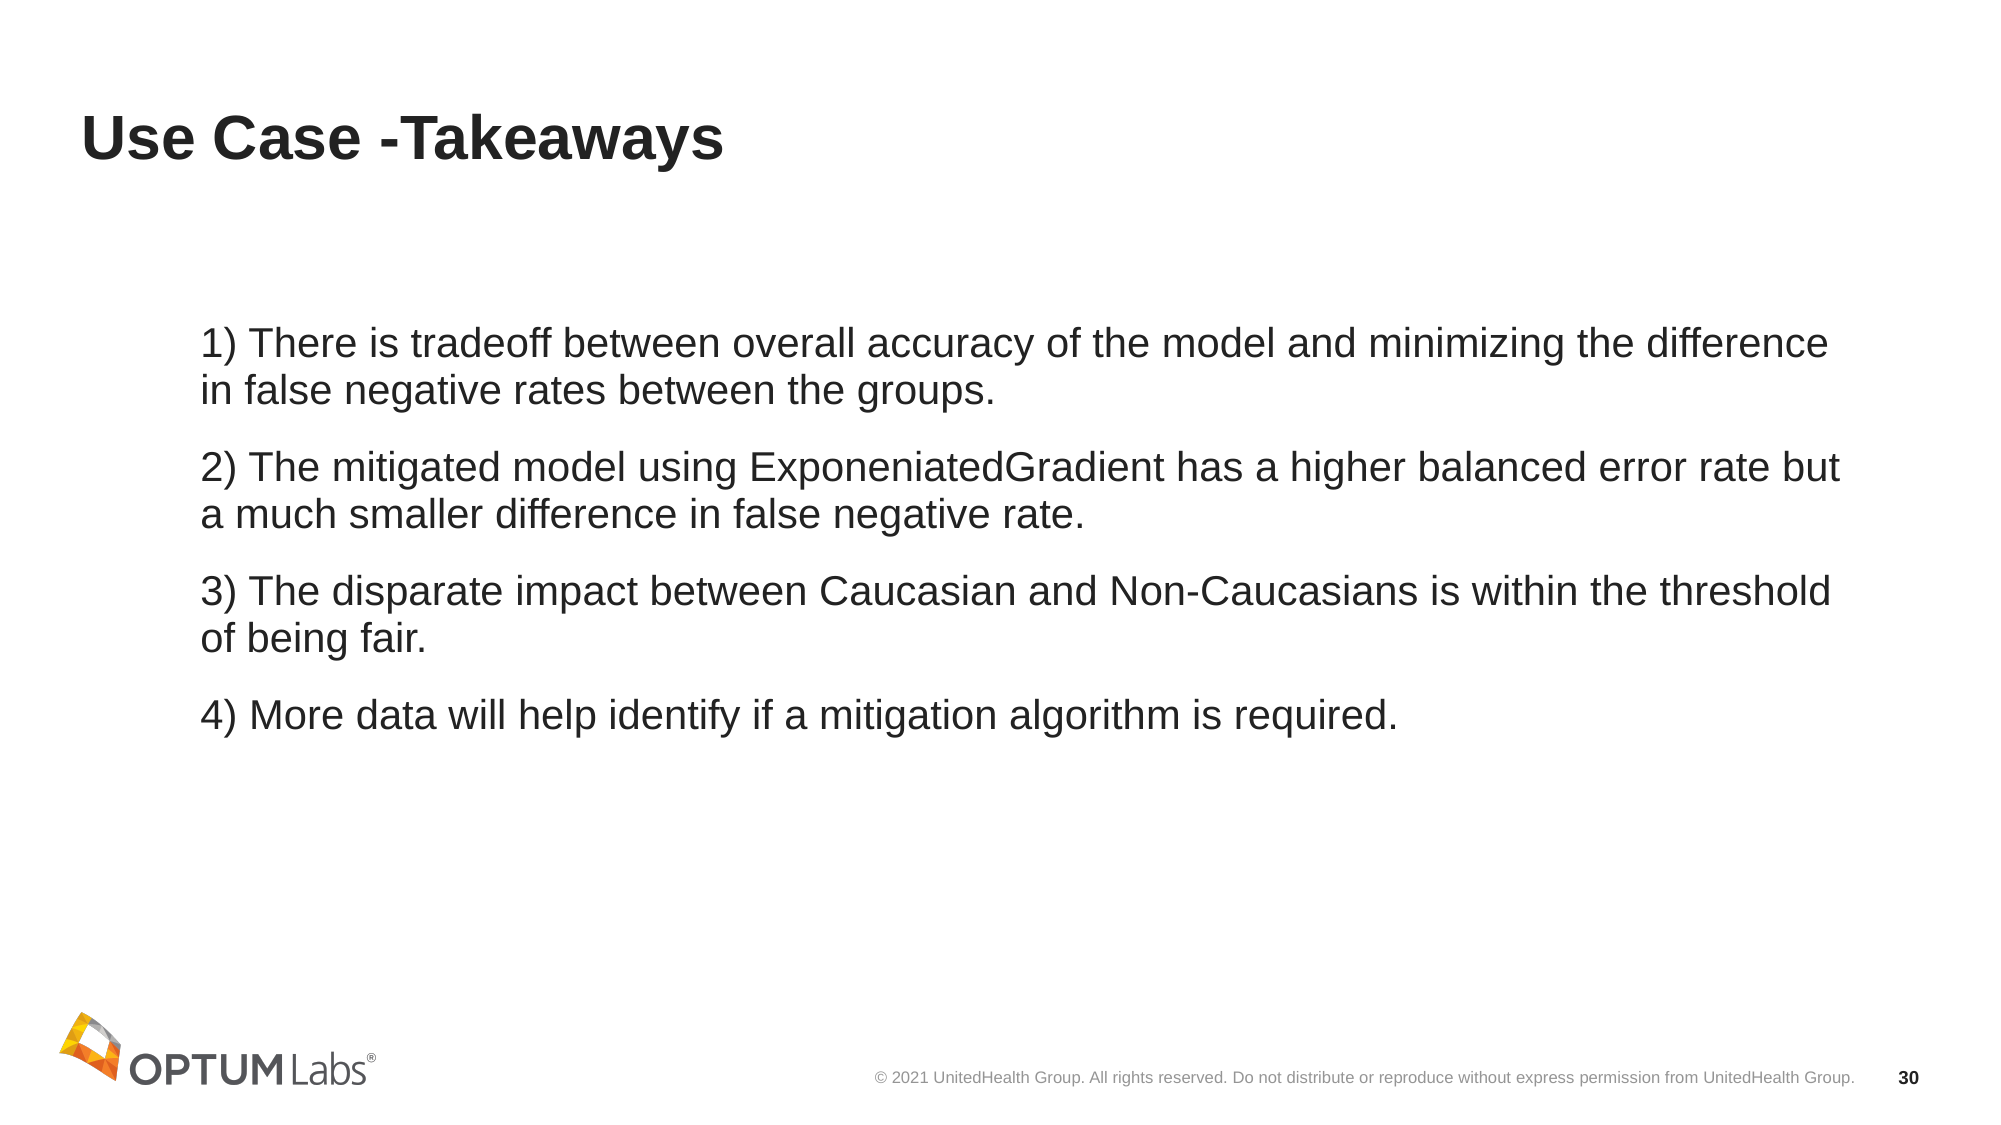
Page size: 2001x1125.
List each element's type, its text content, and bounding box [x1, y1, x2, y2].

list 1) There is tradeoff between overall accuracy of the model and minimizing the difference in false negative rates between the groups. 2) The mitigated model using ExponeniatedGradient has a higher balanced error rate but a much smaller difference in false negative rate. 3) The disparate impact between Caucasian and Non-Caucasians is within the threshold of being fair. 4) More data will help identify if a mitigation algorithm is required. [129, 319, 1871, 920]
slide_number 30 [1861, 1065, 1920, 1088]
picture [59, 1012, 376, 1085]
footer © 2021 UnitedHealth Group. All rights reserved. Do not distribute or reproduce without express permission from UnitedHealth Group. [656, 1066, 1857, 1087]
title Use Case -Takeaways [81, 104, 1919, 174]
